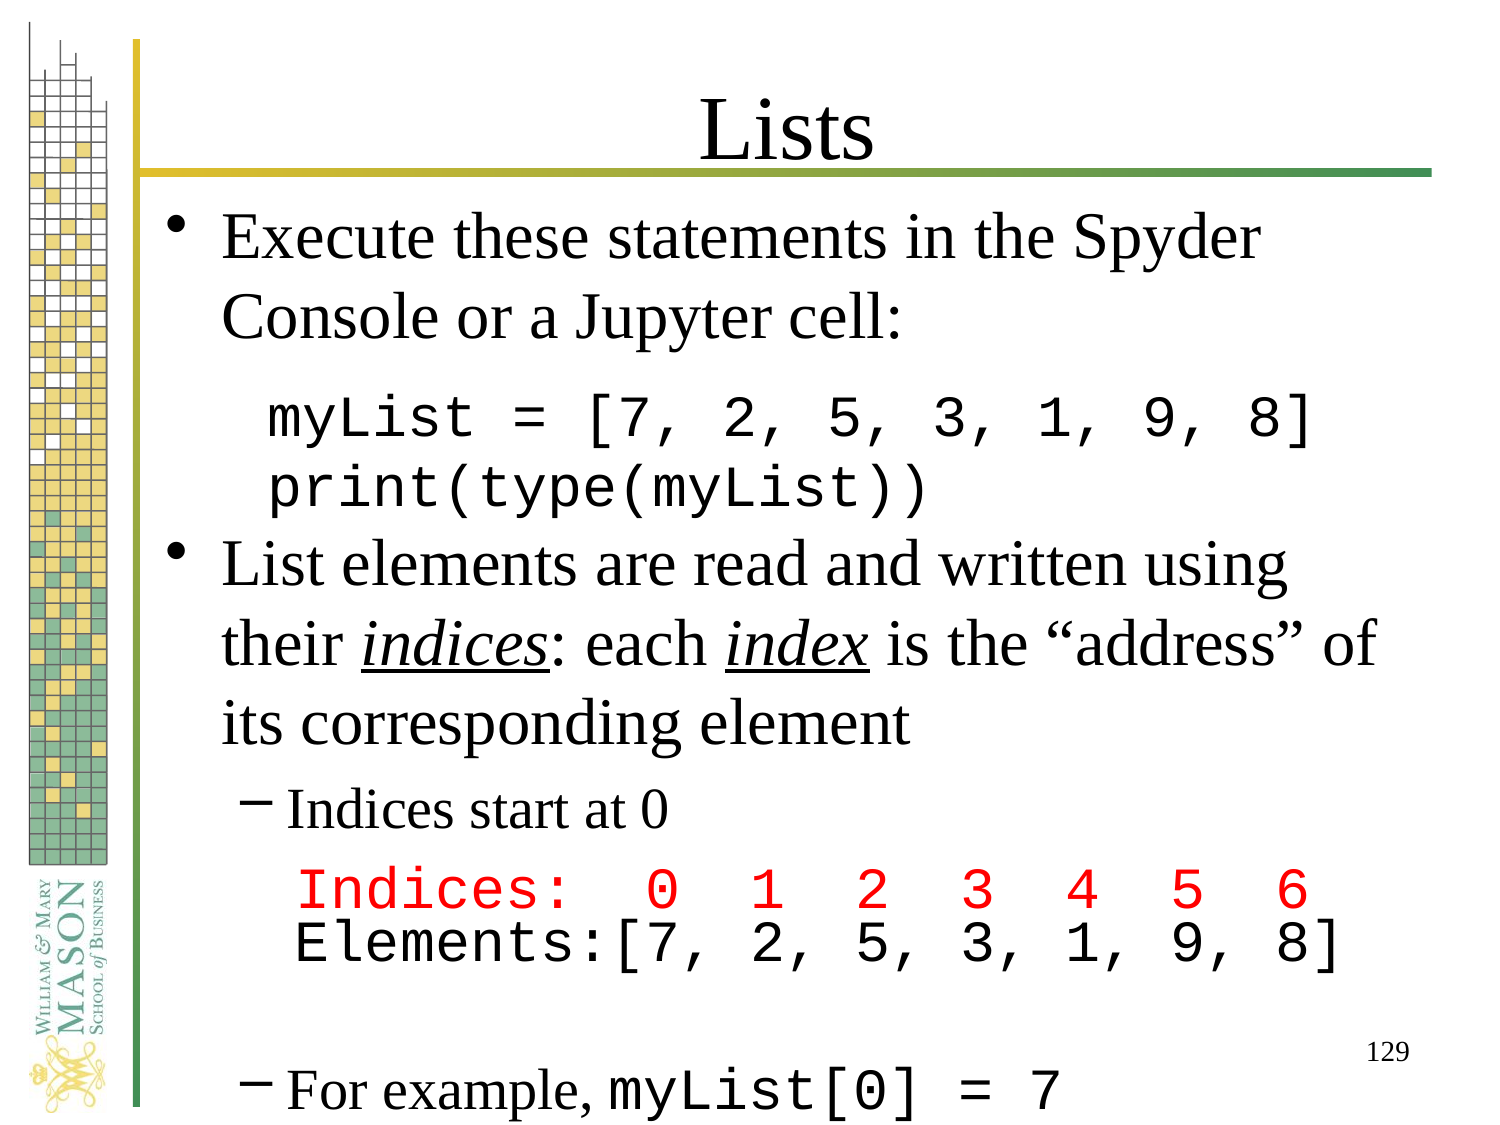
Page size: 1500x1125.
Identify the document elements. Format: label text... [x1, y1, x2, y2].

title Lists [150, 45, 1425, 184]
text_box myList = [7, 2, 5, 3, 1, 9, 8] print(type(myList)) [252, 370, 1333, 526]
slide_number 129 [1048, 1024, 1426, 1103]
text_box Indices: 0 1 2 3 4 5 6 [280, 843, 1396, 928]
text_box Elements:[7, 2, 5, 3, 1, 9, 8] [280, 928, 1360, 981]
list Execute these statements in the Spyder Console or a Jupyter cell: List elements are read and written using their indices: each index is the “address” of its corresponding element Indices start at 0 For example, myList[0] = 7 [150, 184, 1425, 1005]
slide_number 70 [29, 879, 107, 1113]
